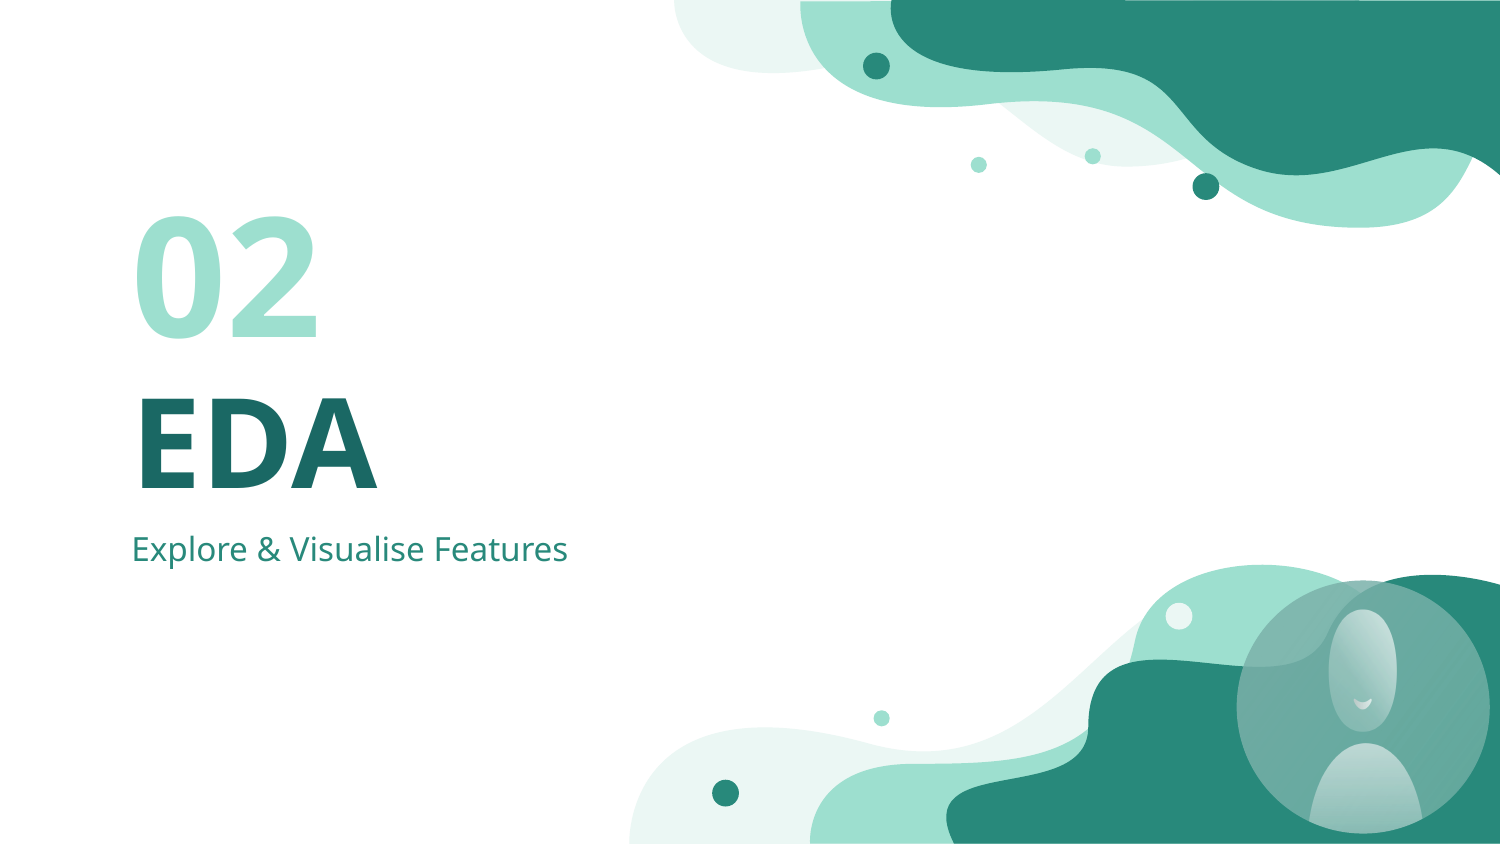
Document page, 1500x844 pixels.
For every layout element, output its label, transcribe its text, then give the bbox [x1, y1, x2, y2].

picture [1236, 580, 1490, 834]
subtitle Explore & Visualise Features [116, 512, 693, 584]
title EDA [116, 370, 989, 506]
title 02 [116, 191, 598, 352]
